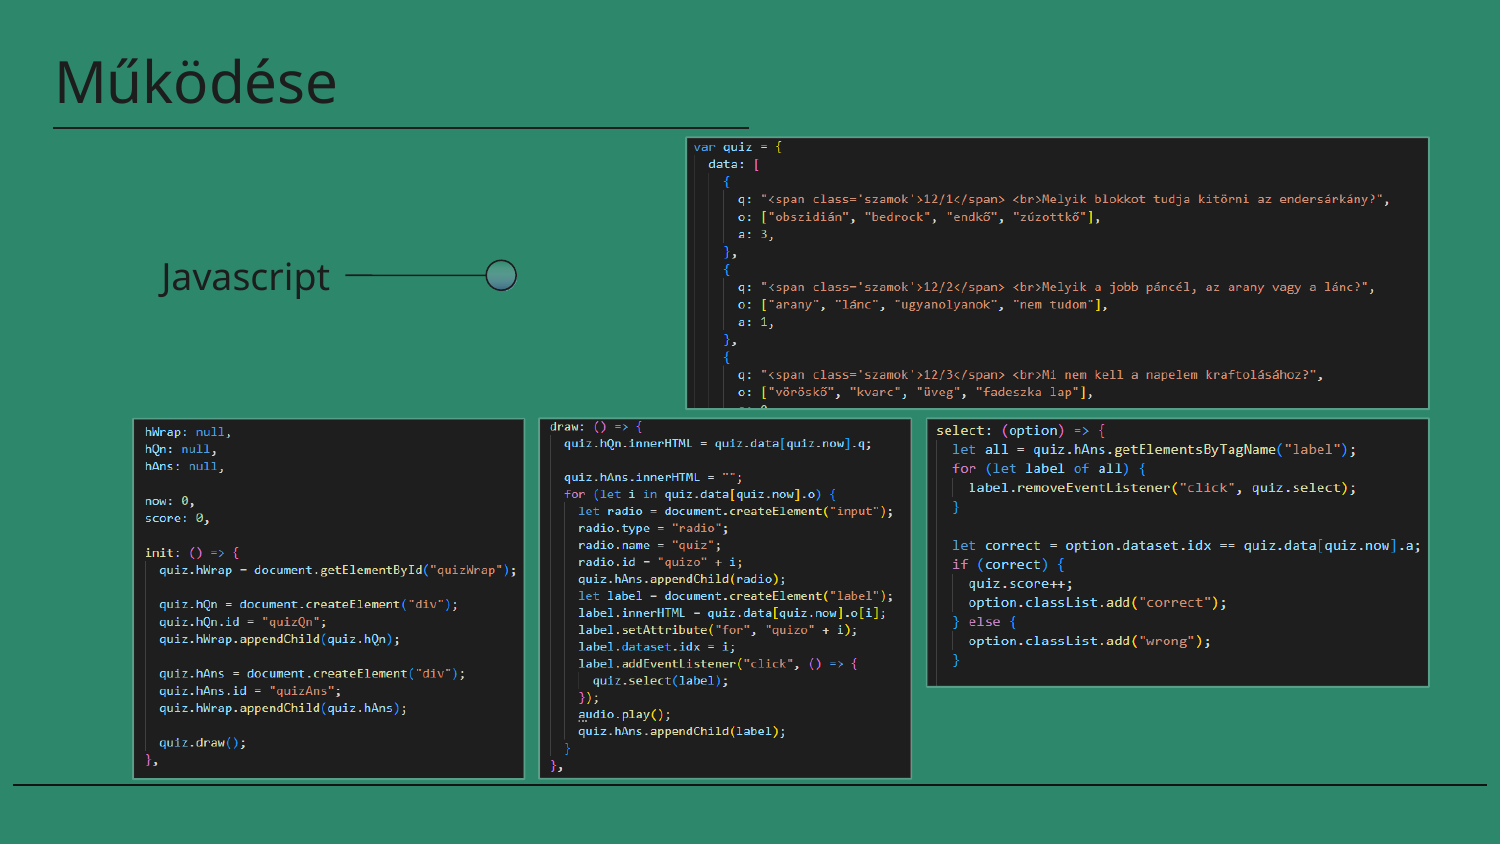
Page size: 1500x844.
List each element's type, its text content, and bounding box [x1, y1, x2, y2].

title Működése [39, 33, 1306, 128]
picture [133, 419, 524, 779]
picture [927, 419, 1429, 686]
picture [539, 419, 911, 778]
picture [686, 138, 1429, 409]
text_box [486, 260, 517, 291]
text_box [0, 244, 346, 422]
